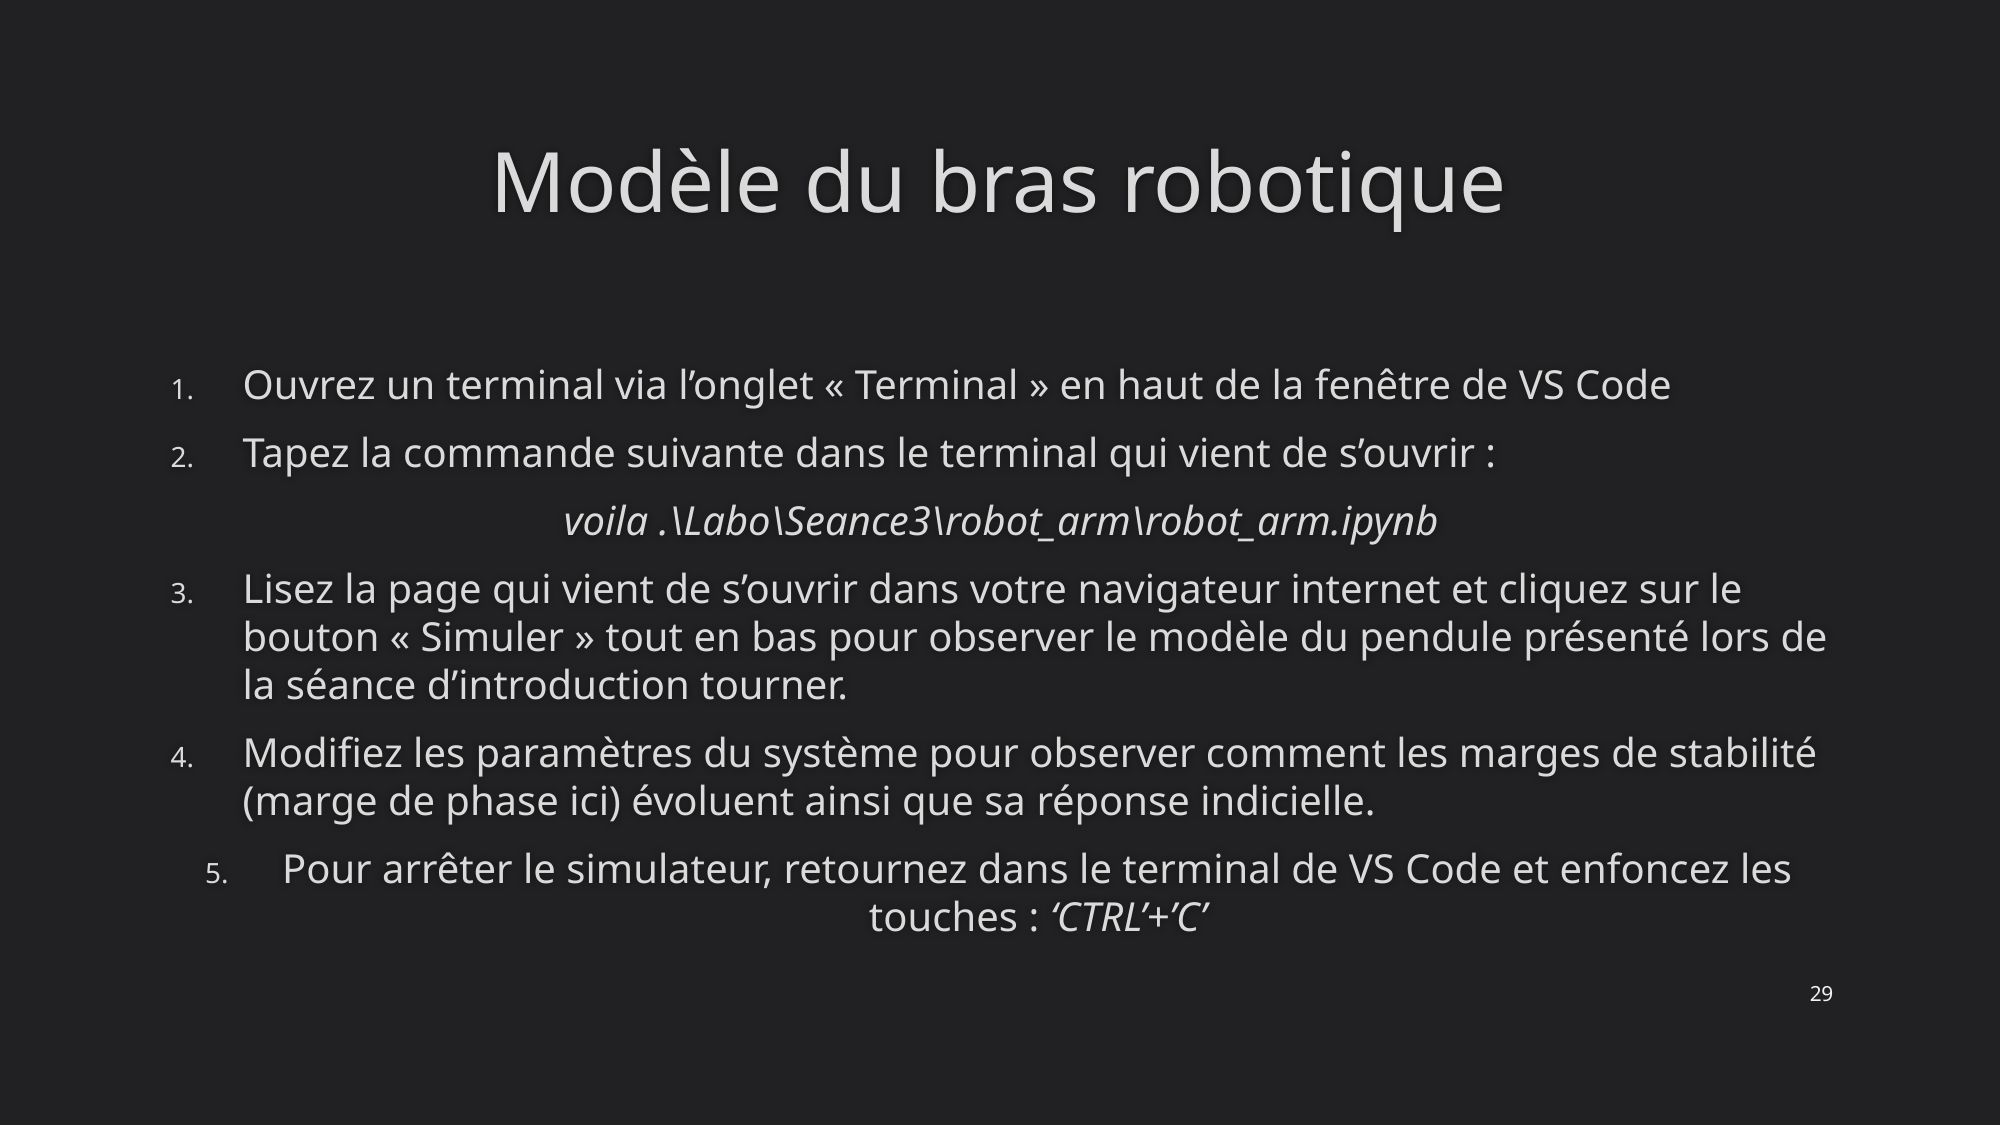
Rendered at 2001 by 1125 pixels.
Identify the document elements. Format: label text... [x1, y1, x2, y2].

slide_number 29 [1724, 965, 1849, 1025]
list Ouvrez un terminal via l’onglet « Terminal » en haut de la fenêtre de VS Code Tapez la commande suivante dans le terminal qui vient de s’ouvrir : voila .\Labo\Seance3\robot_arm\robot_arm.ipynb Lisez la page qui vient de s’ouvrir dans votre navigateur internet et cliquez sur le bouton « Simuler » tout en bas pour observer le modèle du pendule présenté lors de la séance d’introduction tourner. Modifiez les paramètres du système pour observer comment les marges de stabilité (marge de phase ici) évoluent ainsi que sa réponse indicielle. Pour arrêter le simulateur, retournez dans le terminal de VS Code et enfoncez les touches : ‘CTRL’+’C’ [149, 284, 1849, 950]
title Modèle du bras robotique [149, 99, 1849, 260]
